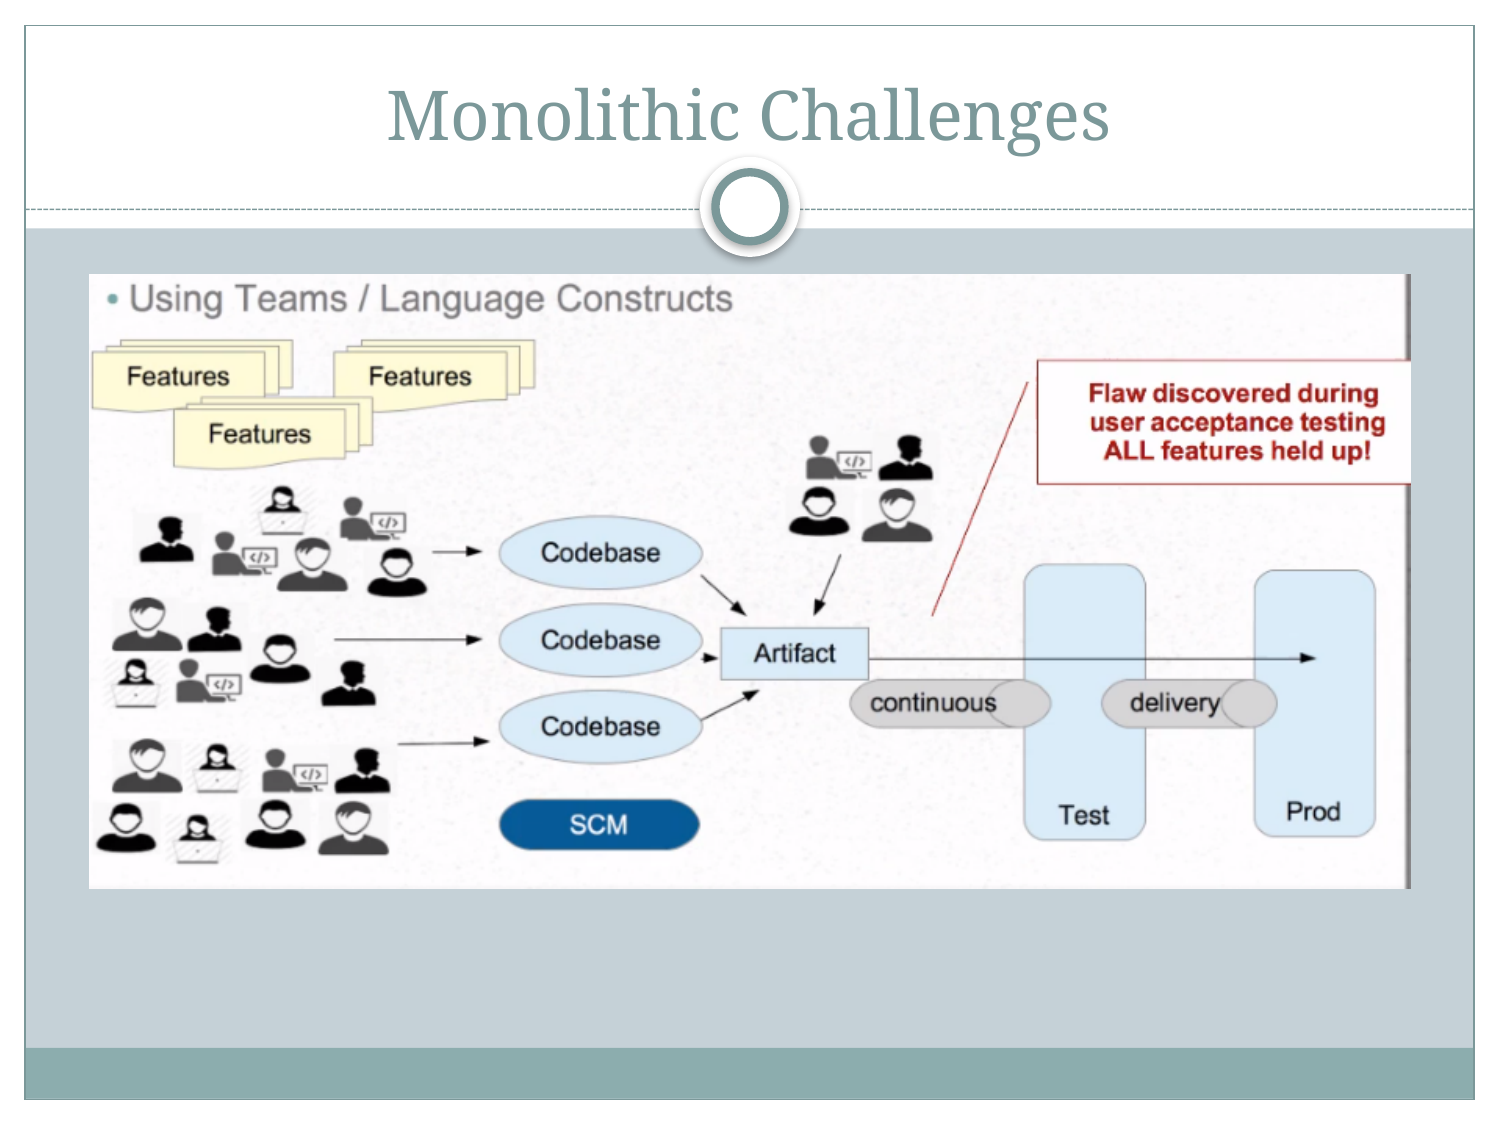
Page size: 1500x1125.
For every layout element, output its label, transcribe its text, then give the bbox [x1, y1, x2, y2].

picture [89, 274, 1411, 890]
title Monolithic Challenges [49, 37, 1450, 162]
